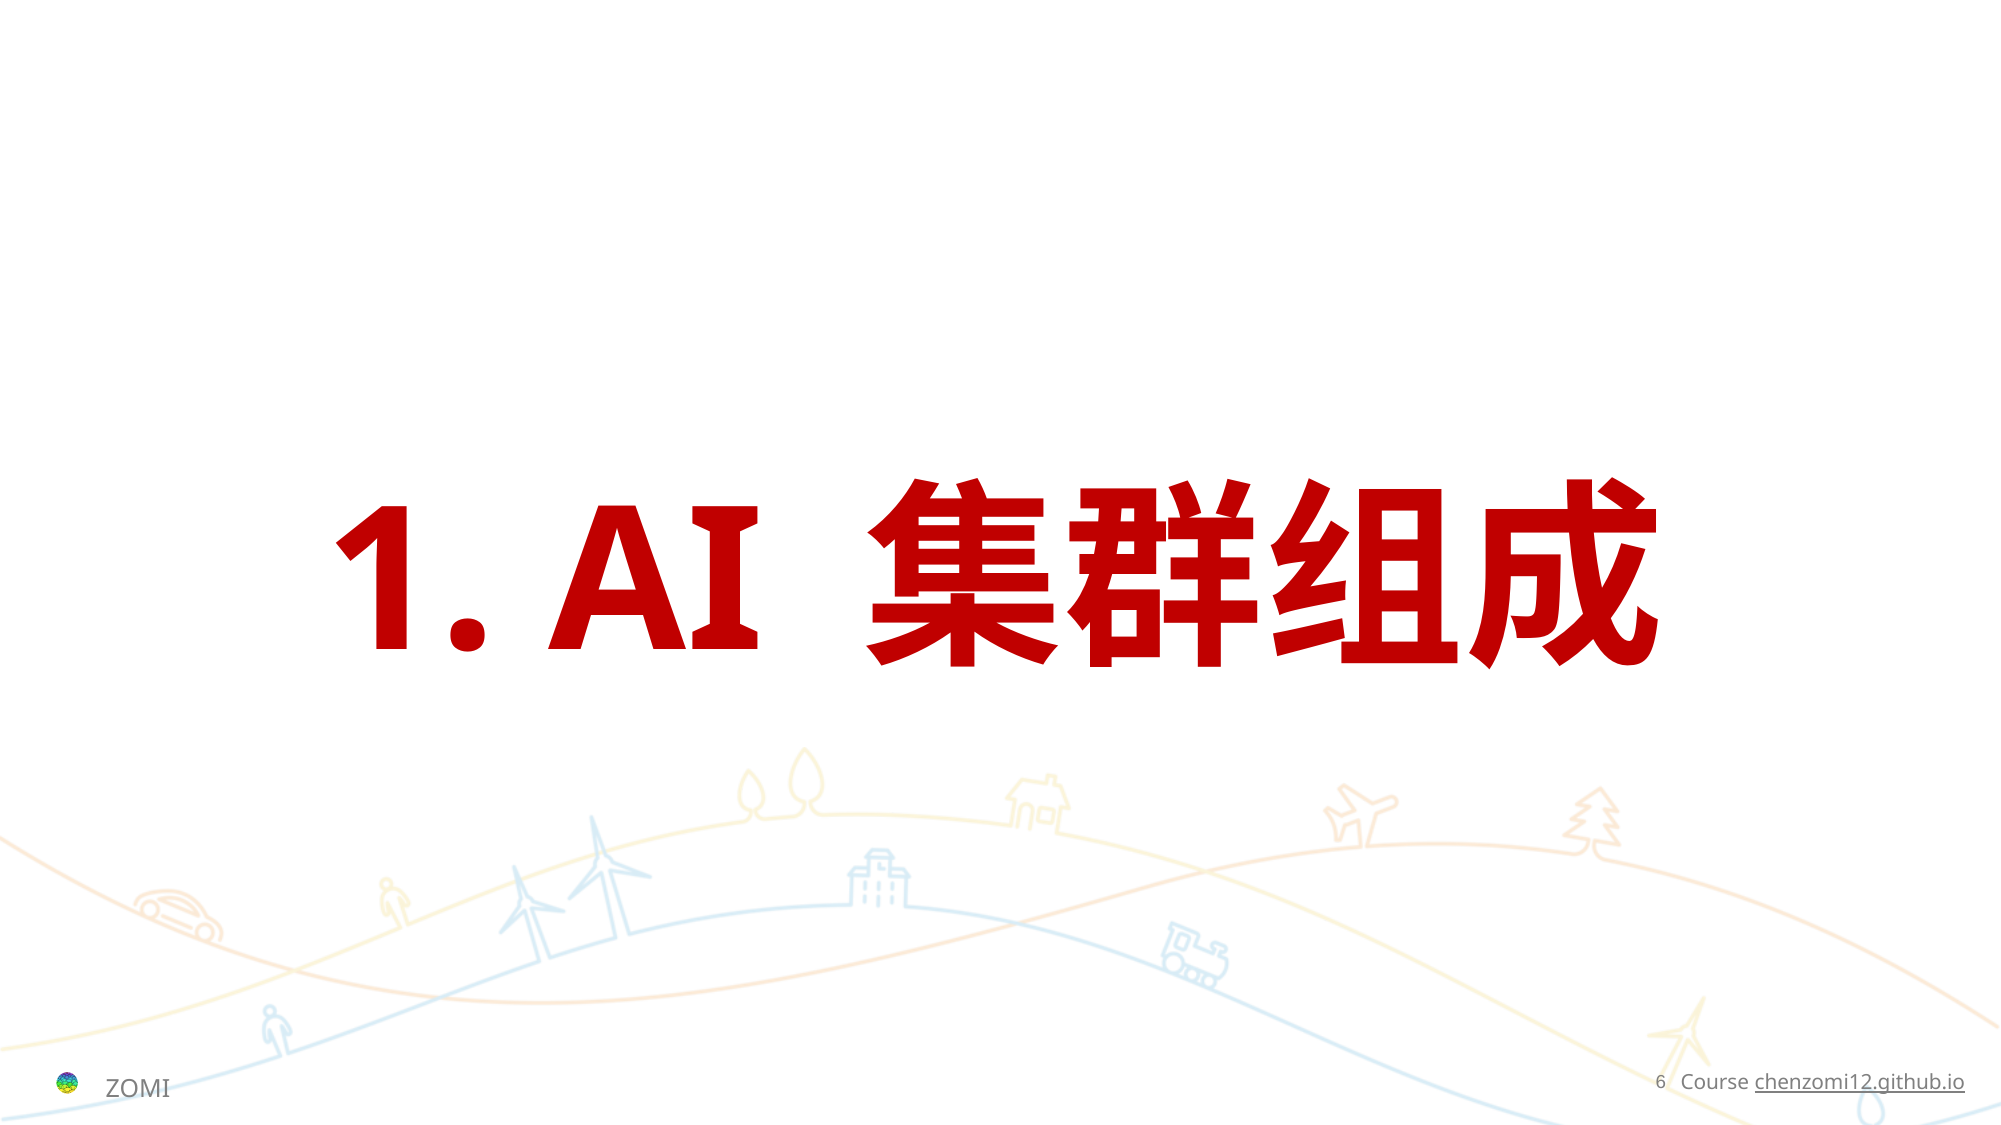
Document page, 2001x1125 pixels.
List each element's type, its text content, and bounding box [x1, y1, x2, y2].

list 1. AI 集群组成 [79, 80, 1910, 986]
picture [57, 1073, 77, 1093]
